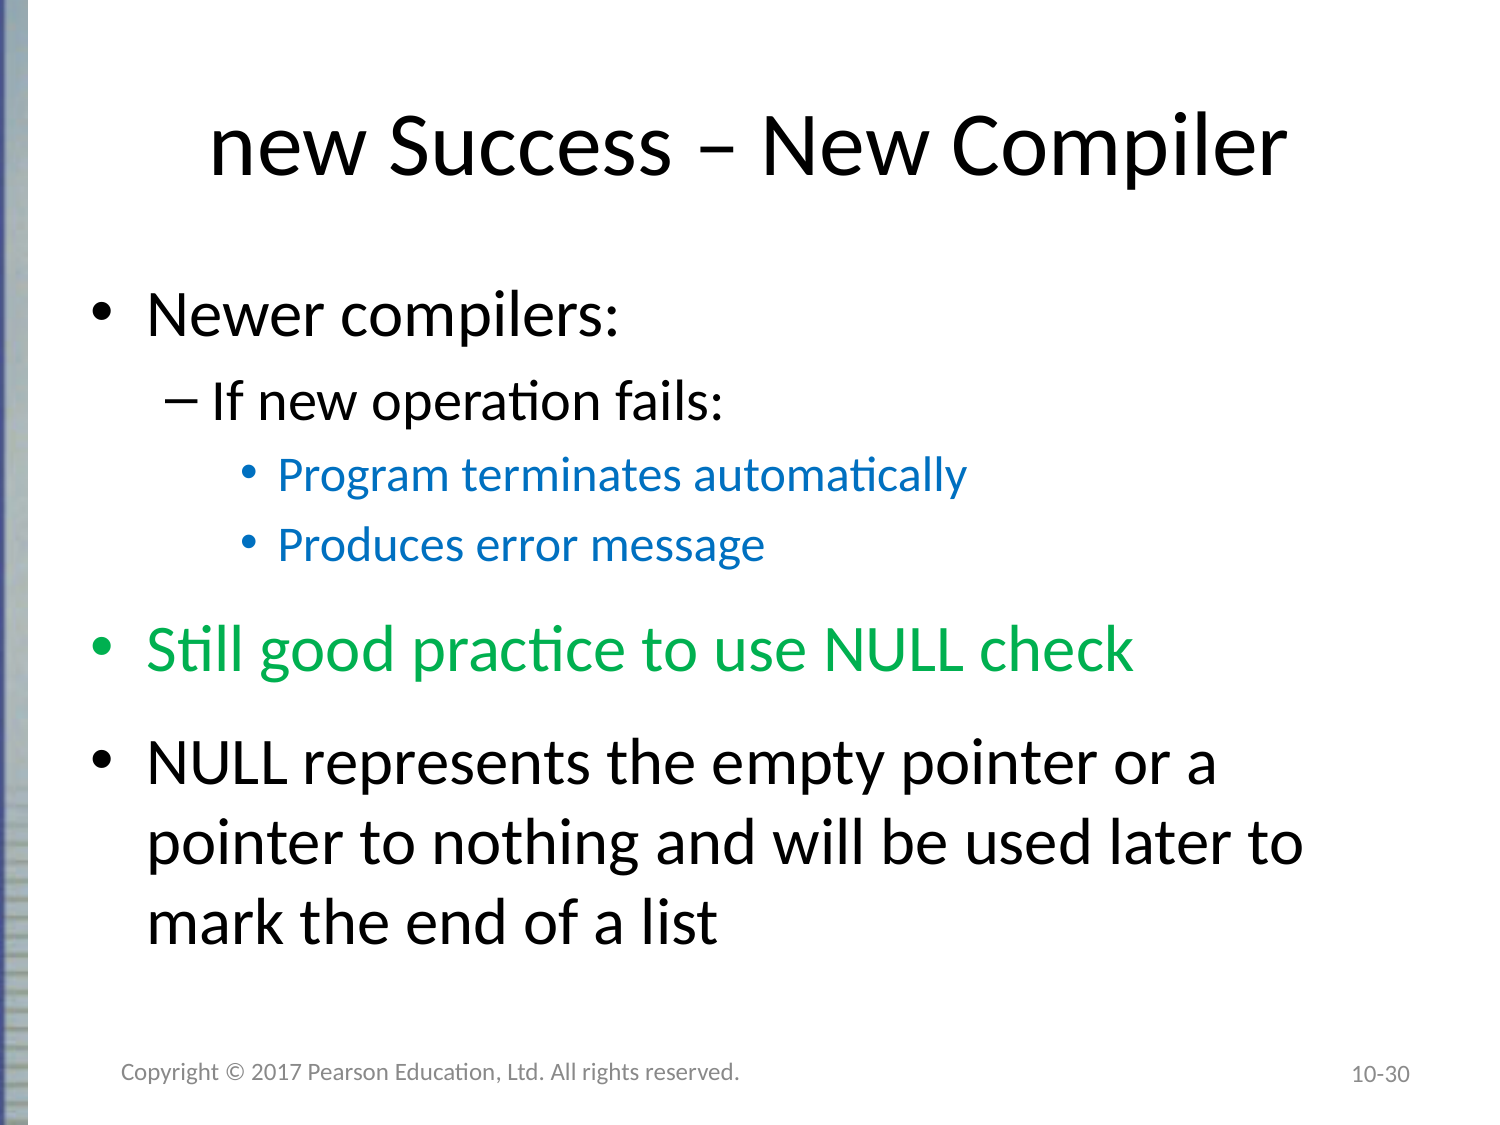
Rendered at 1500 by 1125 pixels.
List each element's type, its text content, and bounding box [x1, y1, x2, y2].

title new Success – New Compiler [75, 45, 1425, 233]
list Newer compilers: If new operation fails: Program terminates automatically Produces error message Still good practice to use NULL check NULL represents the empty pointer or a pointer to nothing and will be used later to mark the end of a list [75, 262, 1425, 1005]
picture [0, 0, 28, 1125]
slide_number 10-30 [1074, 1042, 1425, 1103]
footer Copyright © 2017 Pearson Education, Ltd. All rights reserved. [75, 1040, 788, 1100]
